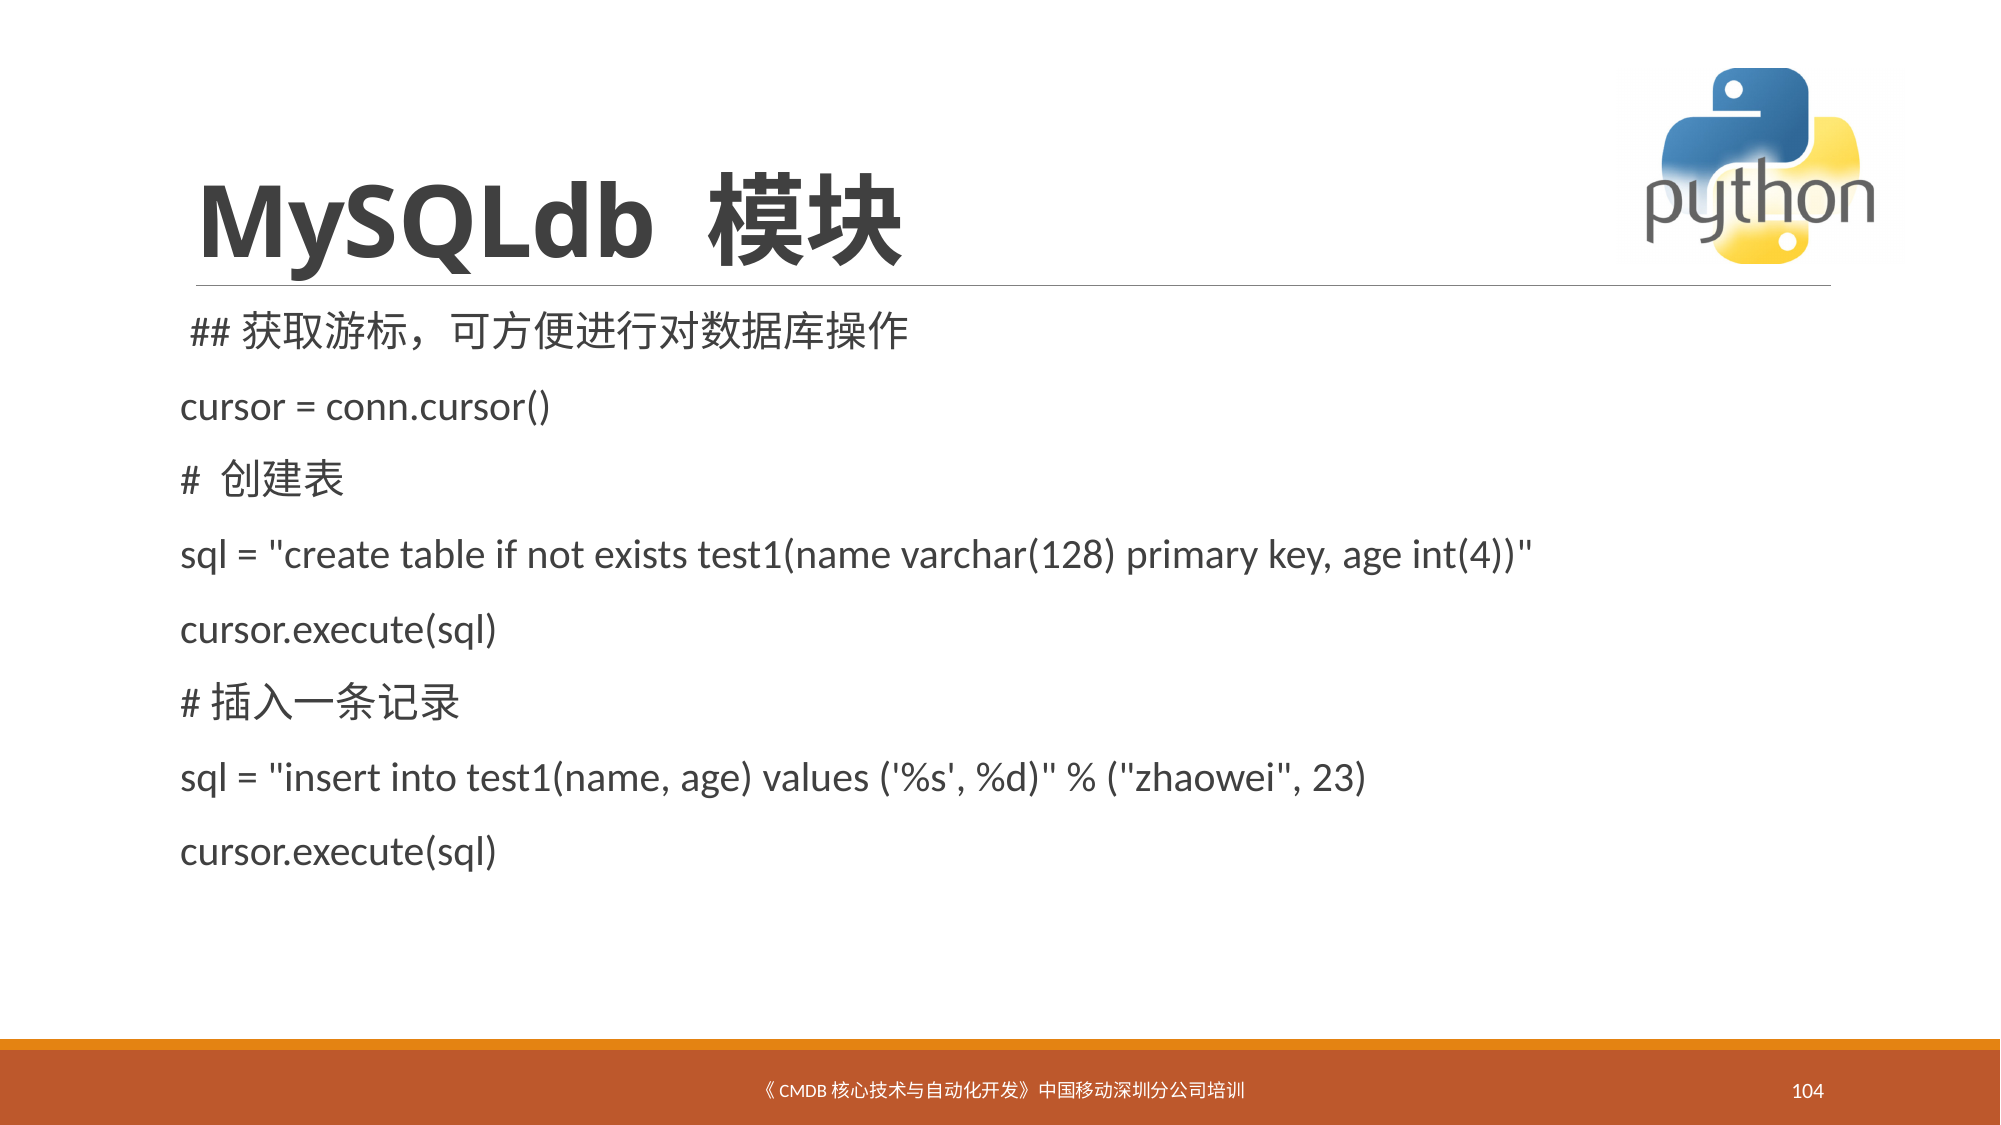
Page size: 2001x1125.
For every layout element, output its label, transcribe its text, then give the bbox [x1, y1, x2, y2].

footer 《CMDB核心技术与自动化开发》中国移动深圳分公司培训 [604, 1059, 1396, 1120]
picture [1616, 68, 1906, 264]
list ##获取游标，可方便进行对数据库操作 cursor = conn.cursor() # 创建表 sql = "create table if not exists test1(name varchar(128) primary key, age int(4))" cursor.execute(sql) #插入一条记录 sql = "insert into test1(name, age) values ('%s', %d)" % ("zhaowei", 23) cursor.execute(sql) [180, 302, 1830, 963]
title MySQLdb 模块 [180, 47, 1830, 285]
slide_number 104 [1624, 1059, 1840, 1120]
